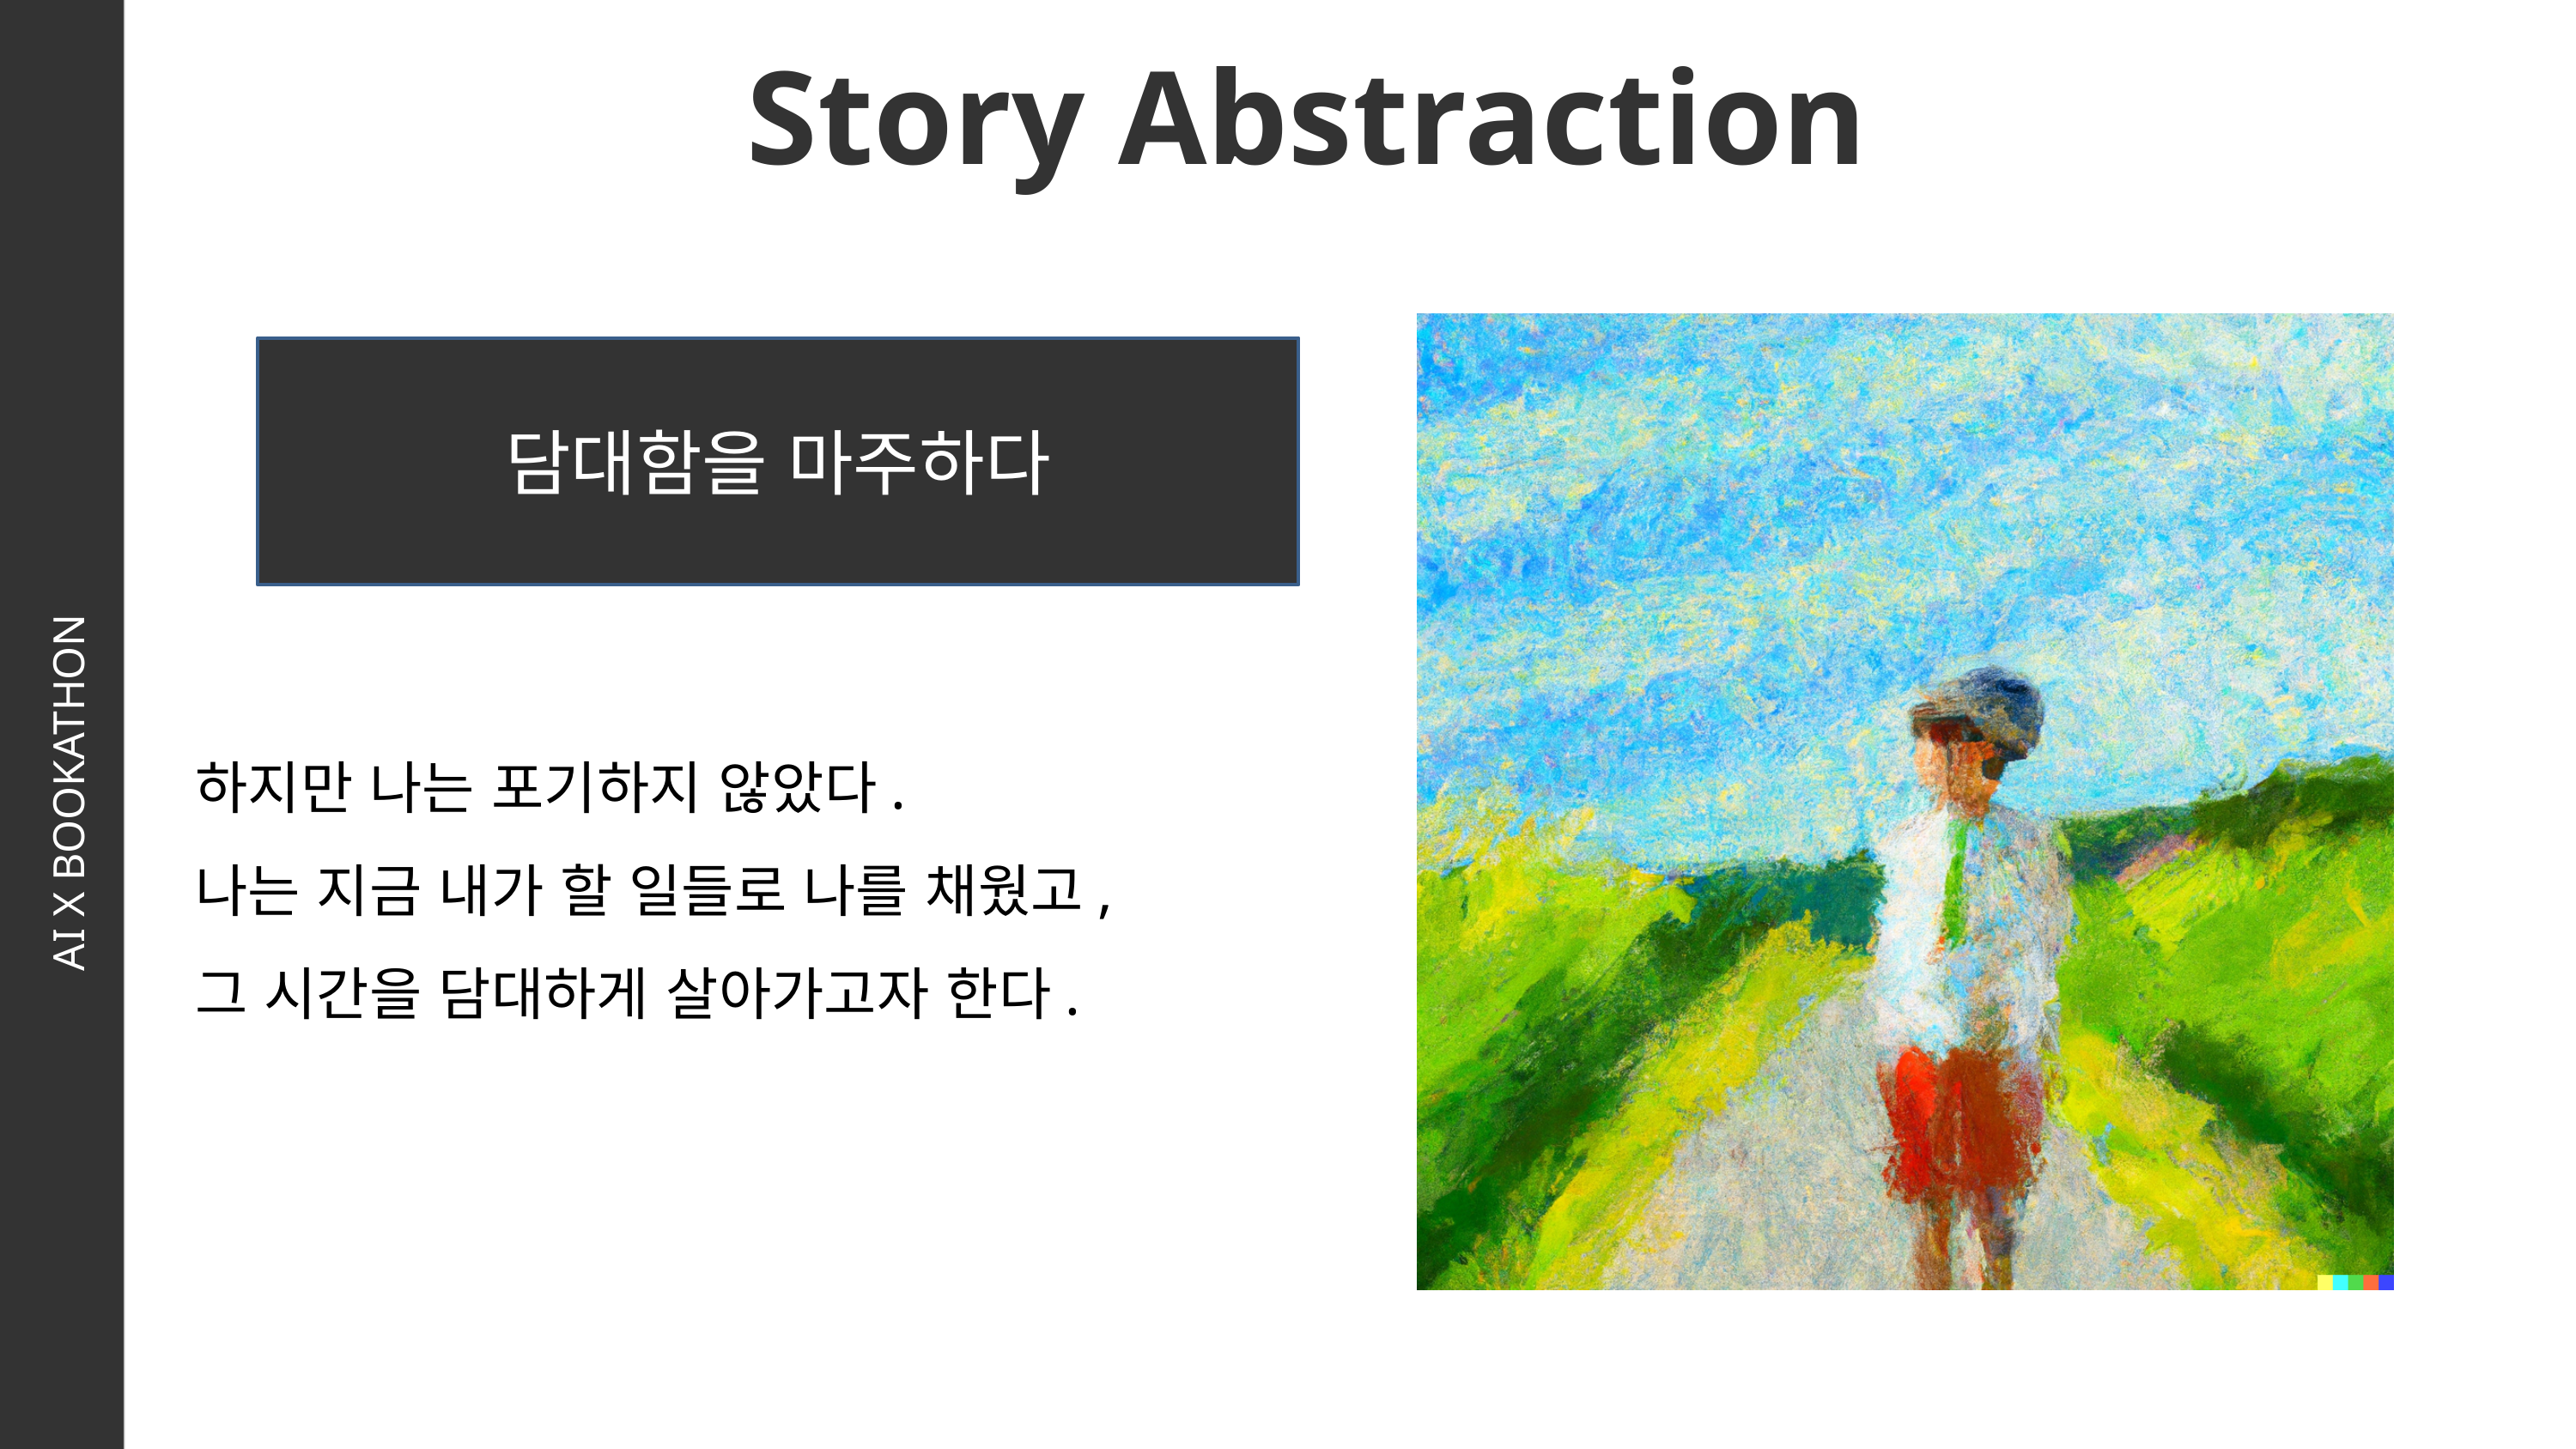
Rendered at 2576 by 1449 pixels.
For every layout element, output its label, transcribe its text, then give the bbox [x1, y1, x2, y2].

text_box Story Abstraction [131, 29, 2533, 197]
picture [1416, 313, 2394, 1291]
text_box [0, 0, 125, 1449]
text_box 담대함을 마주하다 [256, 336, 1300, 586]
text_box 하지만 나는 포기하지 않았다. 나는 지금 내가 할 일들로 나를 채웠고, 그 시간을 담대하게 살아가고자 한다. [182, 711, 1411, 1033]
